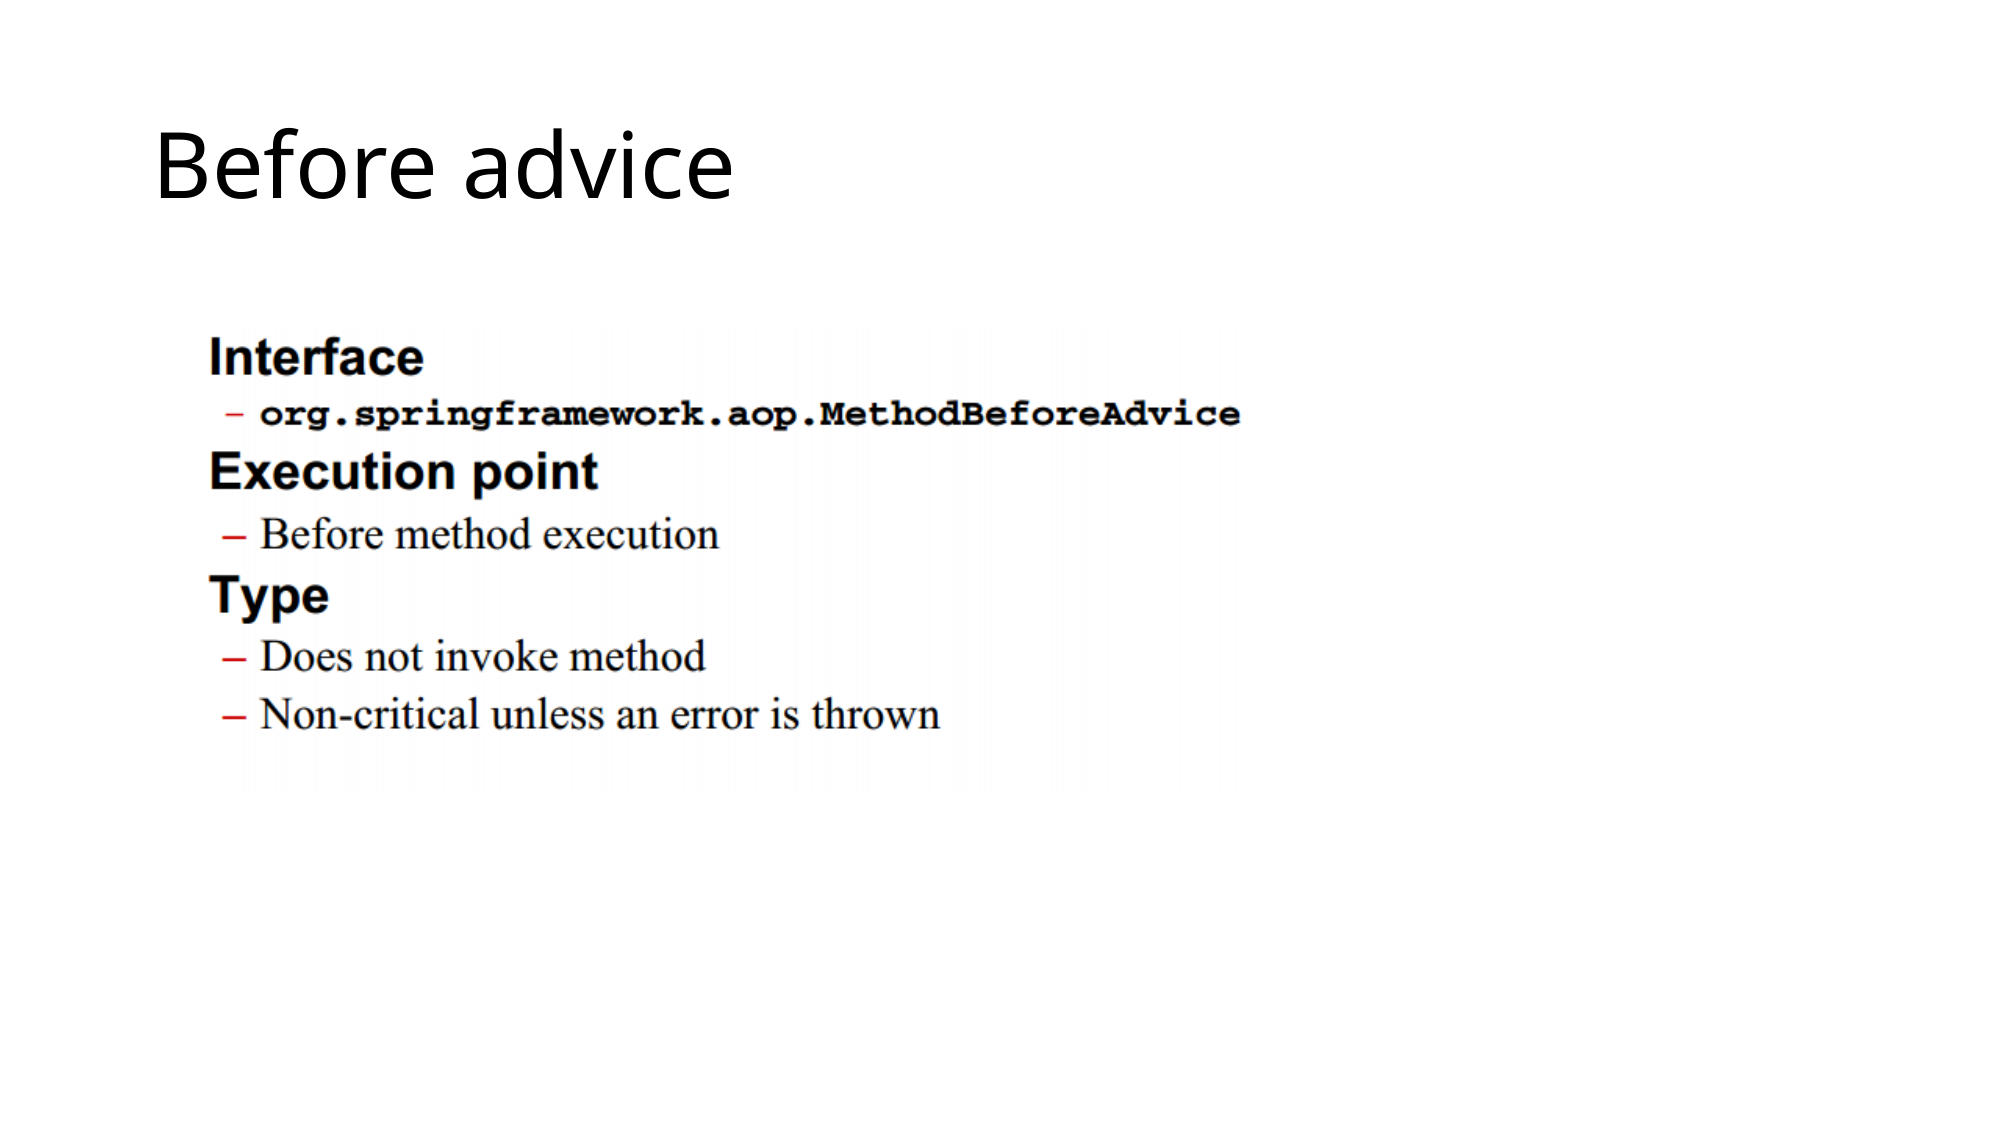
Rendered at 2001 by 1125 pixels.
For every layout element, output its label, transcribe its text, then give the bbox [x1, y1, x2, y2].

picture [206, 328, 1249, 793]
title Before advice [137, 59, 1863, 278]
